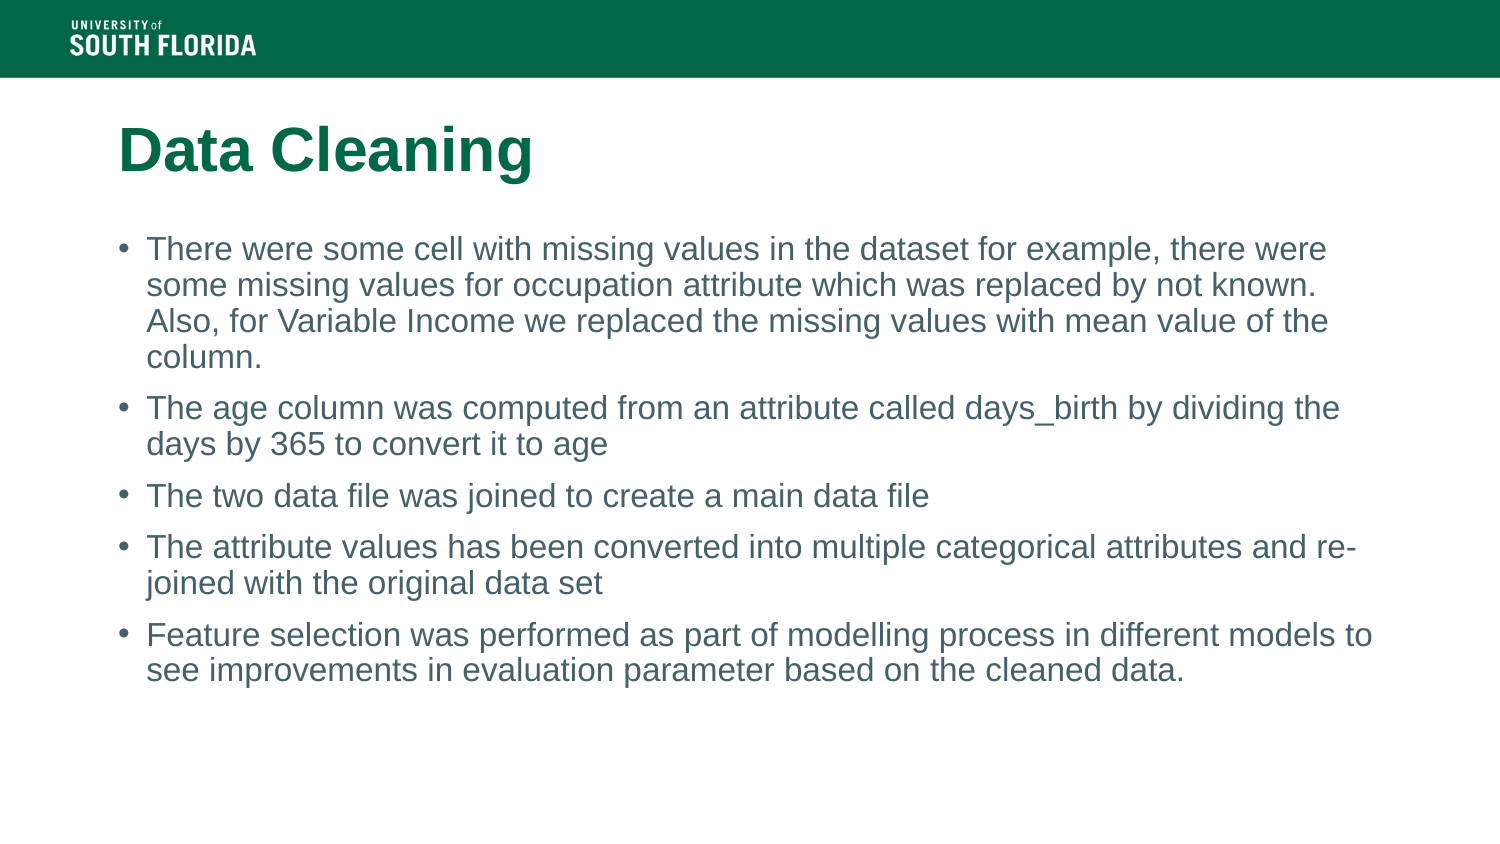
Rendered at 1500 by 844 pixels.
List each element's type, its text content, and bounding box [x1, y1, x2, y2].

title Data Cleaning [103, 94, 1397, 208]
list There were some cell with missing values in the dataset for example, there were some missing values for occupation attribute which was replaced by not known. Also, for Variable Income we replaced the missing values with mean value of the column. The age column was computed from an attribute called days_birth by dividing the days by 365 to convert it to age The two data file was joined to create a main data file The attribute values has been converted into multiple categorical attributes and re-joined with the original data set Feature selection was performed as part of modelling process in different models to see improvements in evaluation parameter based on the cleaned data. [103, 224, 1397, 760]
picture [0, 0, 1500, 844]
